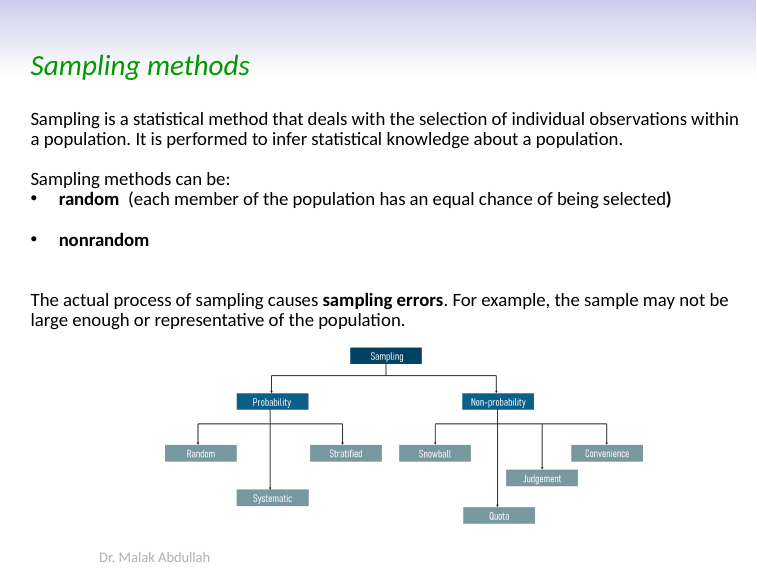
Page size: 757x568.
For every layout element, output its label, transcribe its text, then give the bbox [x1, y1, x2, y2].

picture [0, 0, 756, 74]
picture [165, 346, 643, 529]
title Sampling methods [30, 46, 726, 82]
footer Dr. Malak Abdullah [0, 548, 332, 566]
list Sampling is a statistical method that deals with the selection of individual observations within a population. It is performed to infer statistical knowledge about a population. Sampling methods can be: random (each member of the population has an equal chance of being selected) nonrandom The actual process of sampling causes sampling errors. For example, the sample may not be large enough or representative of the population. [30, 108, 740, 402]
